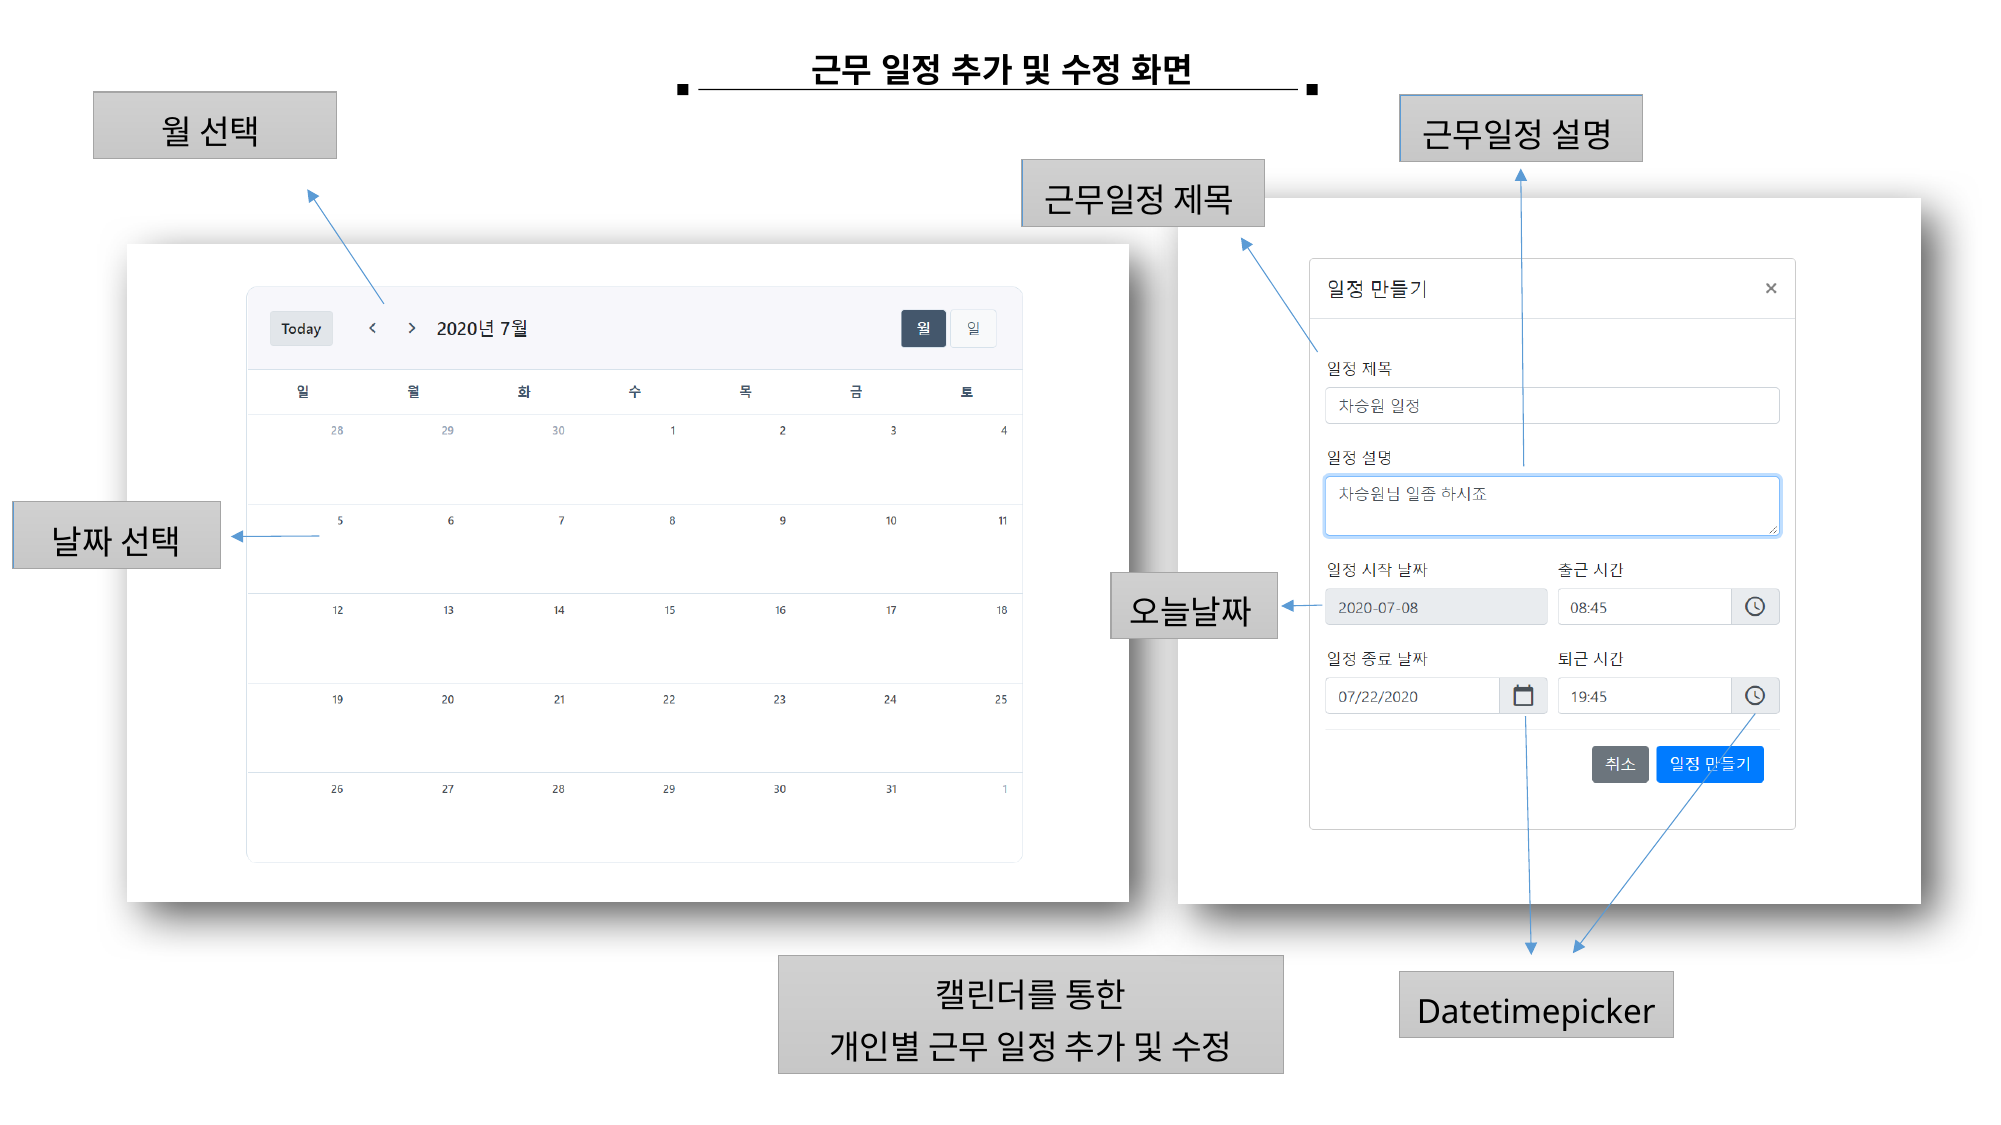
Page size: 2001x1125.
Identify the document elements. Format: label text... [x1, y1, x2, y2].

text_box 오늘날짜 [1129, 572, 1178, 639]
text_box 월 선택 [93, 91, 337, 159]
text_box Datetimepicker [1399, 971, 1674, 1038]
text_box 근무 일정 추가 및 수정 화면 [796, 29, 1209, 88]
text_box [1240, 237, 1318, 353]
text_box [307, 189, 384, 304]
text_box 날짜 선택 [12, 501, 127, 569]
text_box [1572, 713, 1756, 954]
text_box 캘린더를 통한 개인별 근무 일정 추가 및 수정 [778, 955, 1284, 1074]
text_box 근무일정 제목 [1021, 159, 1265, 227]
text_box 근무 일정 추가 및 수정 화면 [796, 91, 1209, 97]
picture [1178, 198, 1921, 904]
text_box [1306, 83, 1319, 96]
picture [127, 244, 1129, 902]
text_box 근무일정 설명 [1399, 94, 1643, 162]
text_box [676, 83, 689, 96]
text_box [1525, 716, 1532, 956]
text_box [1520, 168, 1524, 467]
